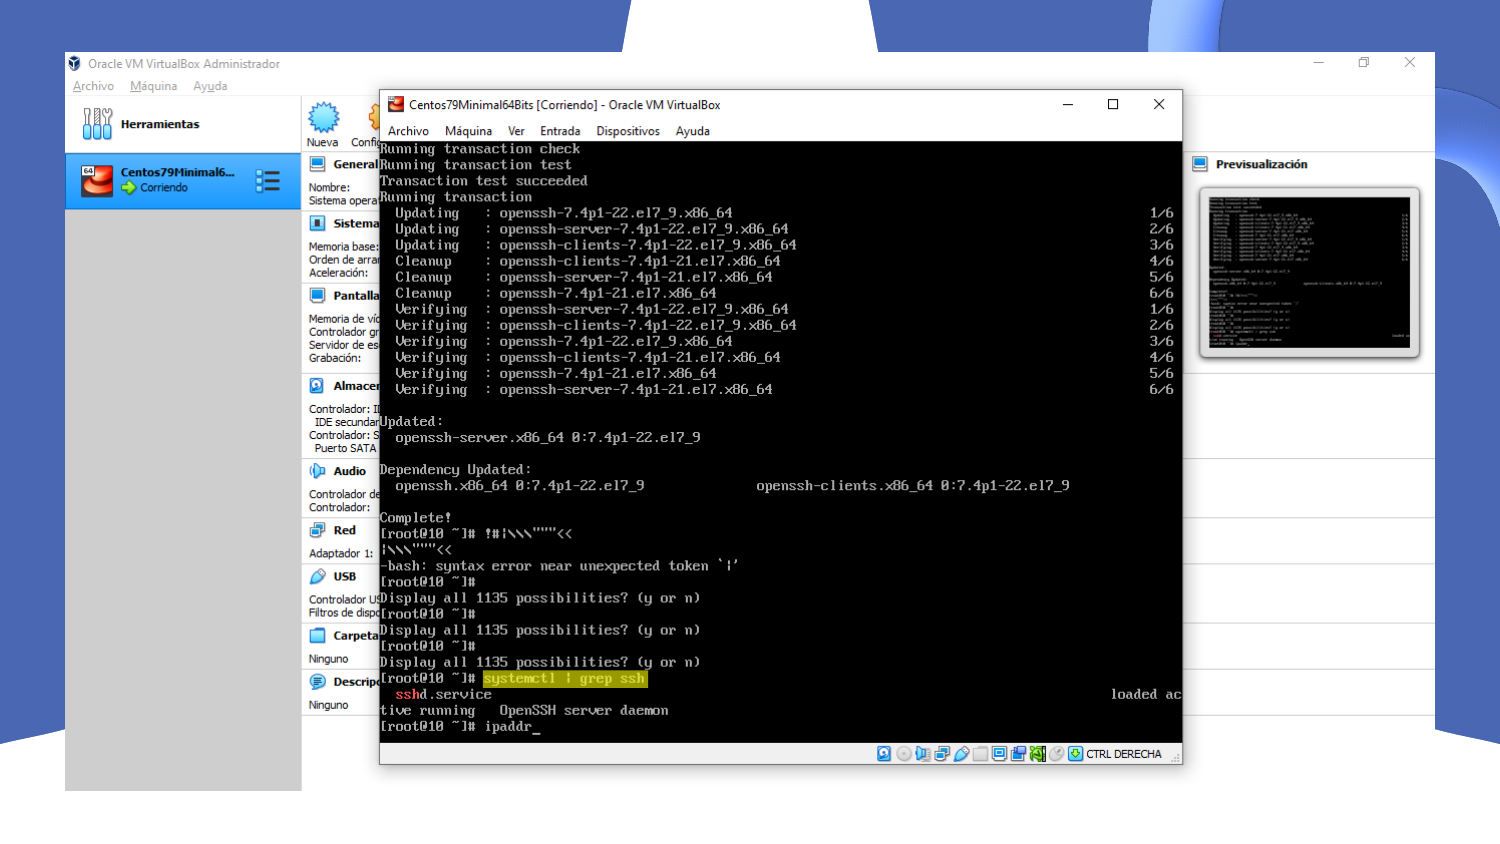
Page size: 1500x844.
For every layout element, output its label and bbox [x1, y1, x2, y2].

picture [65, 0, 1500, 792]
